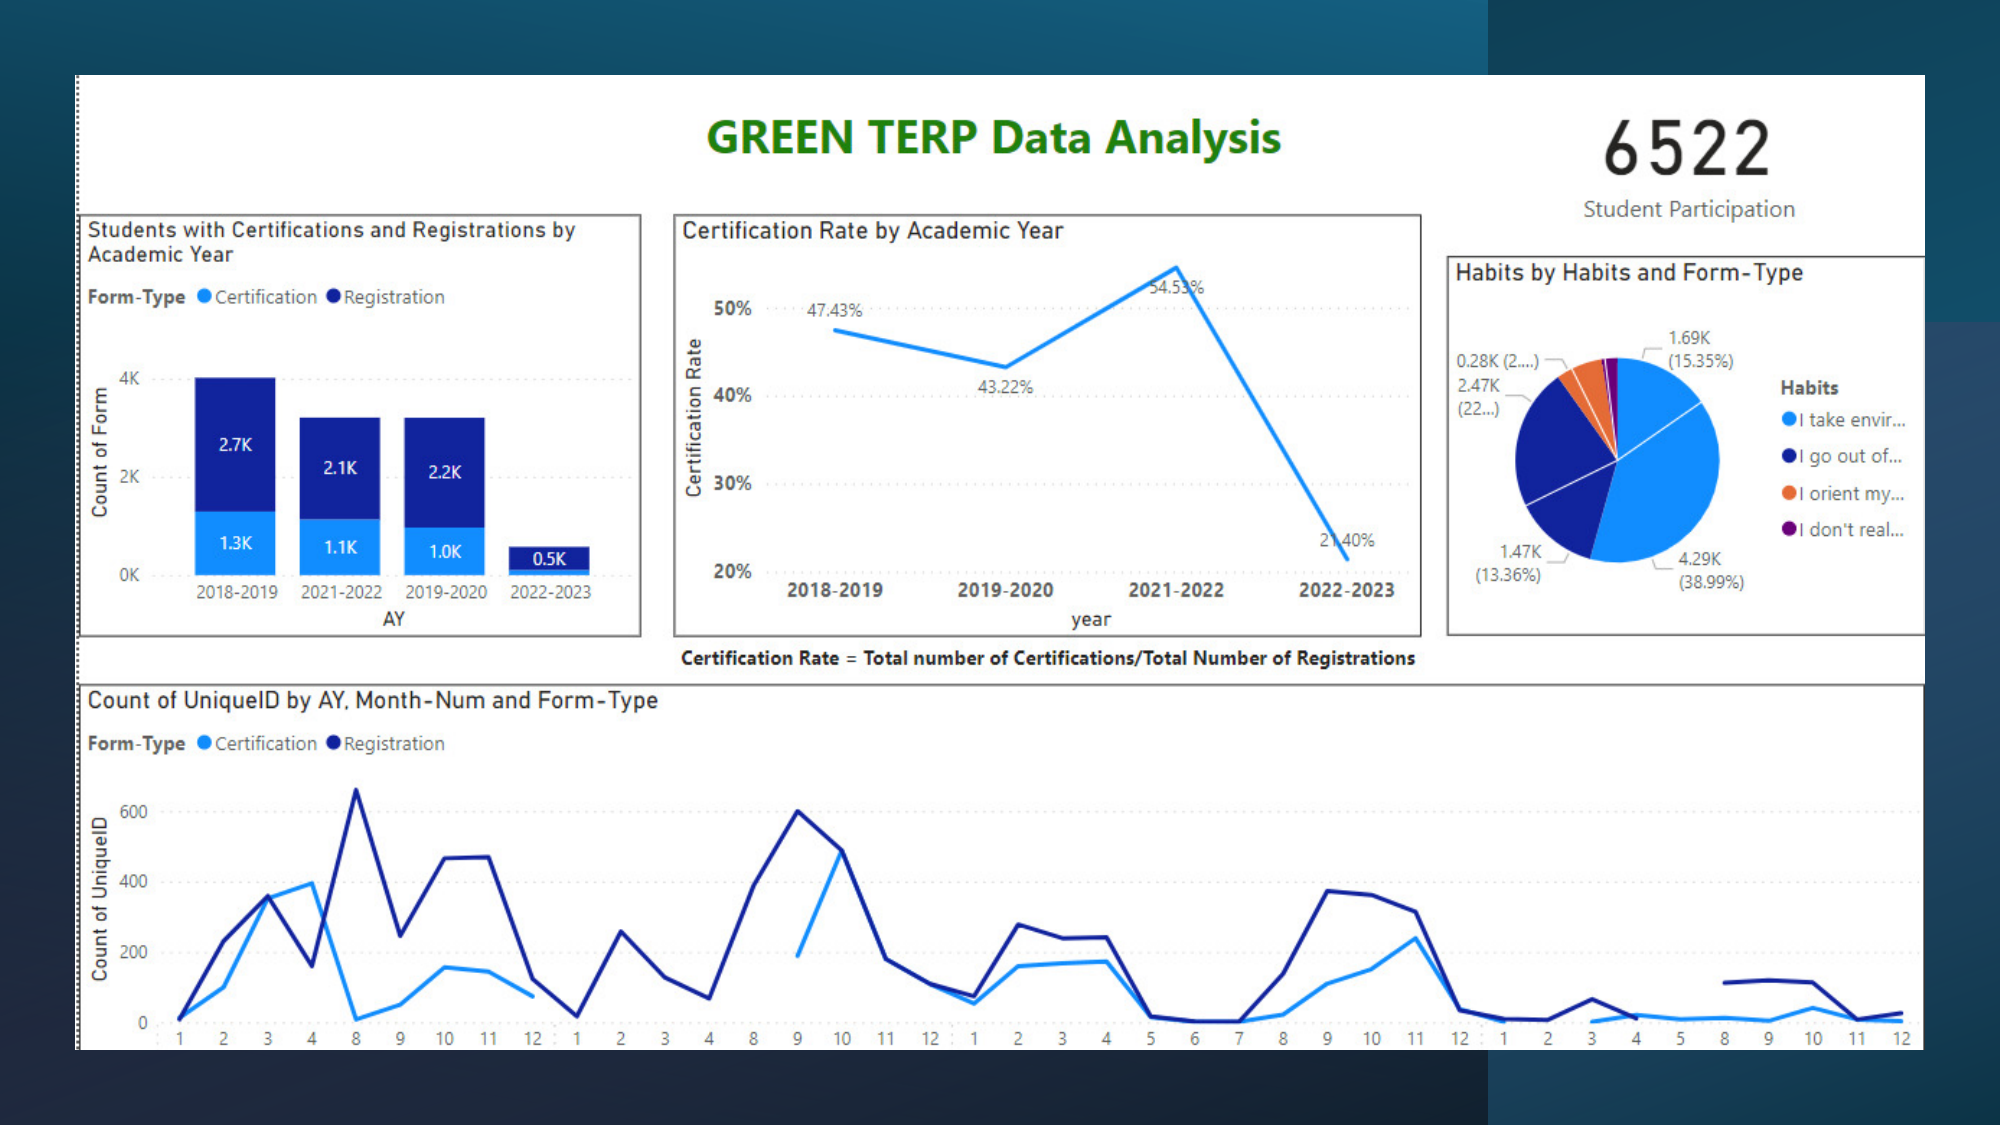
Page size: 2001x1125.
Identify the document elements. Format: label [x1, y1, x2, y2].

text_box [1489, 0, 2000, 321]
text_box [0, 321, 2000, 1125]
text_box [0, 0, 1489, 321]
picture [74, 74, 1926, 1051]
